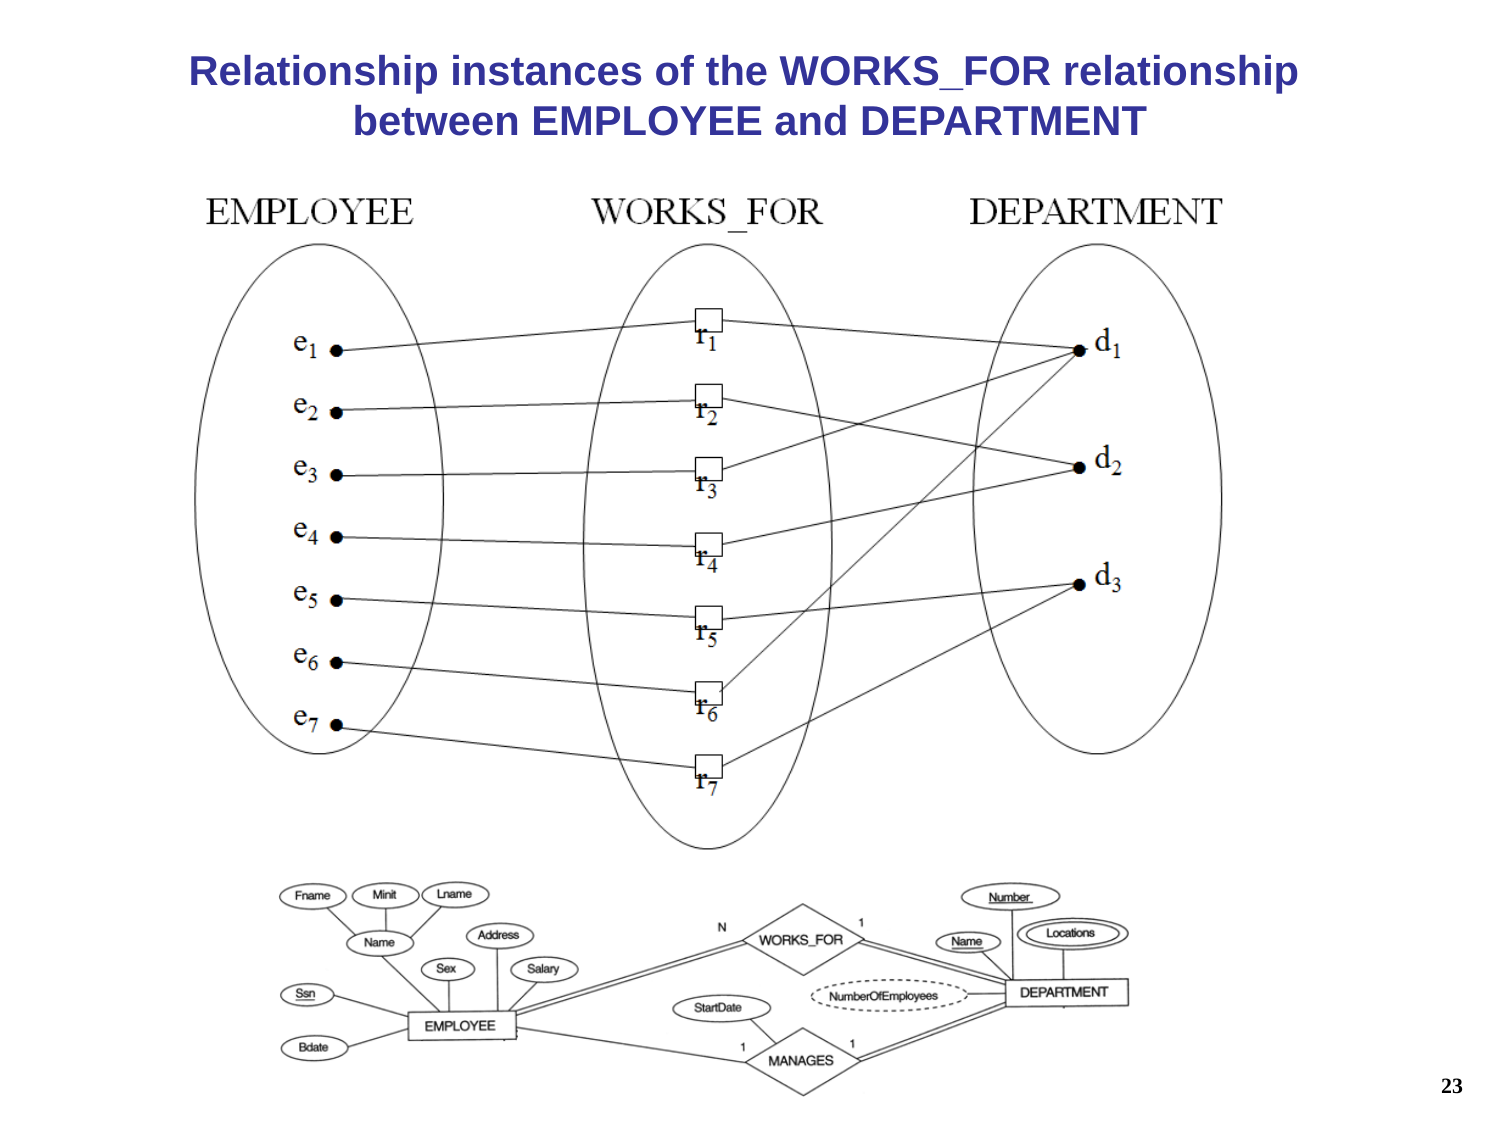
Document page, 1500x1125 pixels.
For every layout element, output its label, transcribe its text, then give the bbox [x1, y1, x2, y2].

picture [276, 877, 1132, 1100]
title Relationship instances of the WORKS_FOR relationship between EMPLOYEE and DEPARTMENT [0, 0, 1500, 195]
picture [192, 190, 1226, 852]
slide_number 23 [1165, 1058, 1479, 1112]
